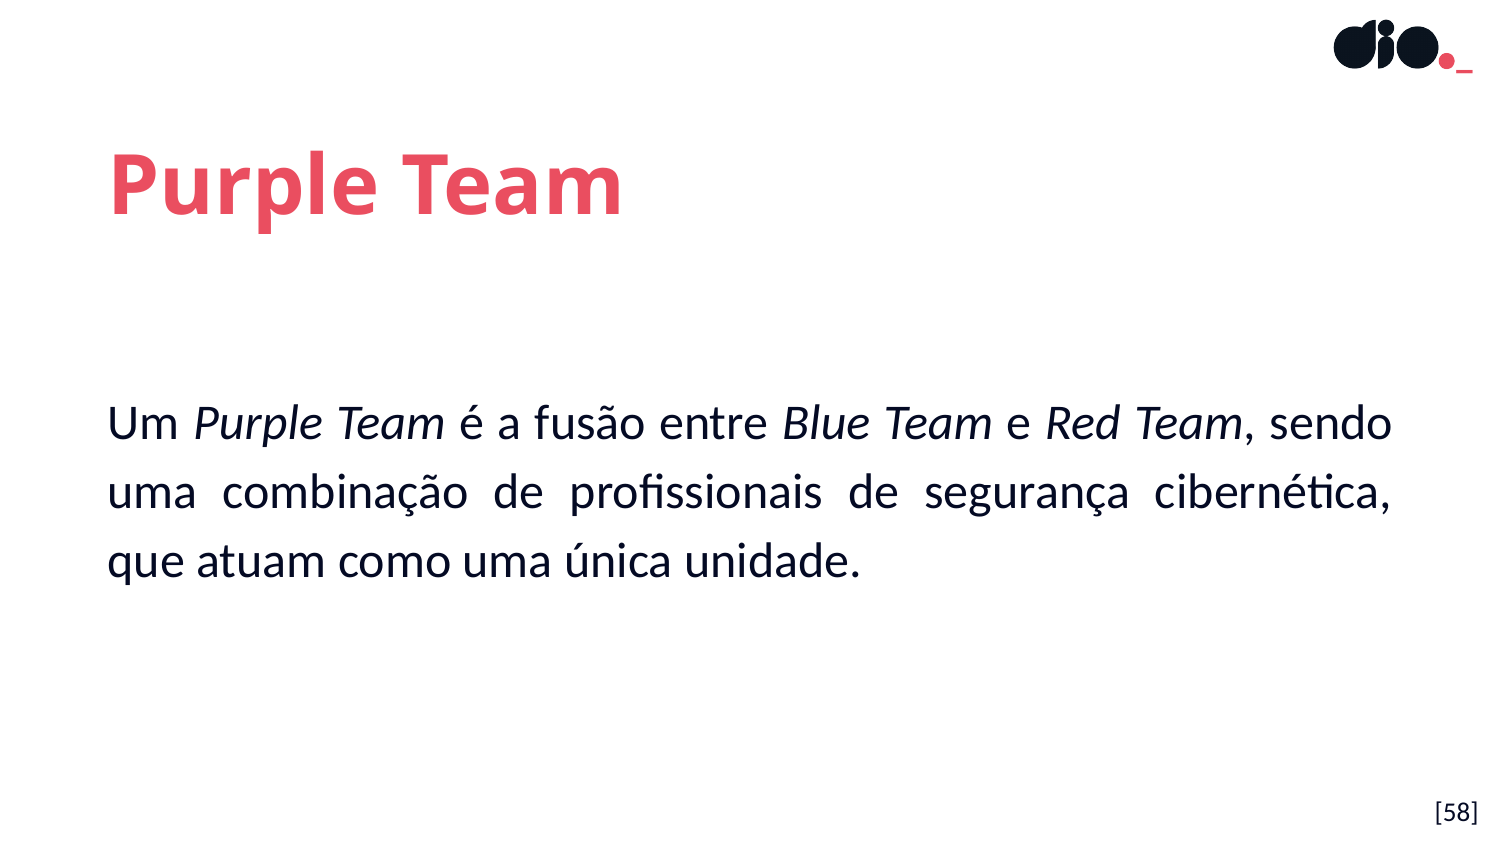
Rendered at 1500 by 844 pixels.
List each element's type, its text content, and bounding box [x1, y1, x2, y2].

slide_number [58] [1403, 779, 1494, 844]
text_box Purple Team [92, 104, 1408, 243]
text_box Um Purple Team é a fusão entre Blue Team e Red Team, sendo uma combinação de profissionais de segurança cibernética, que atuam como uma única unidade. [92, 243, 1408, 726]
picture [1333, 19, 1473, 74]
